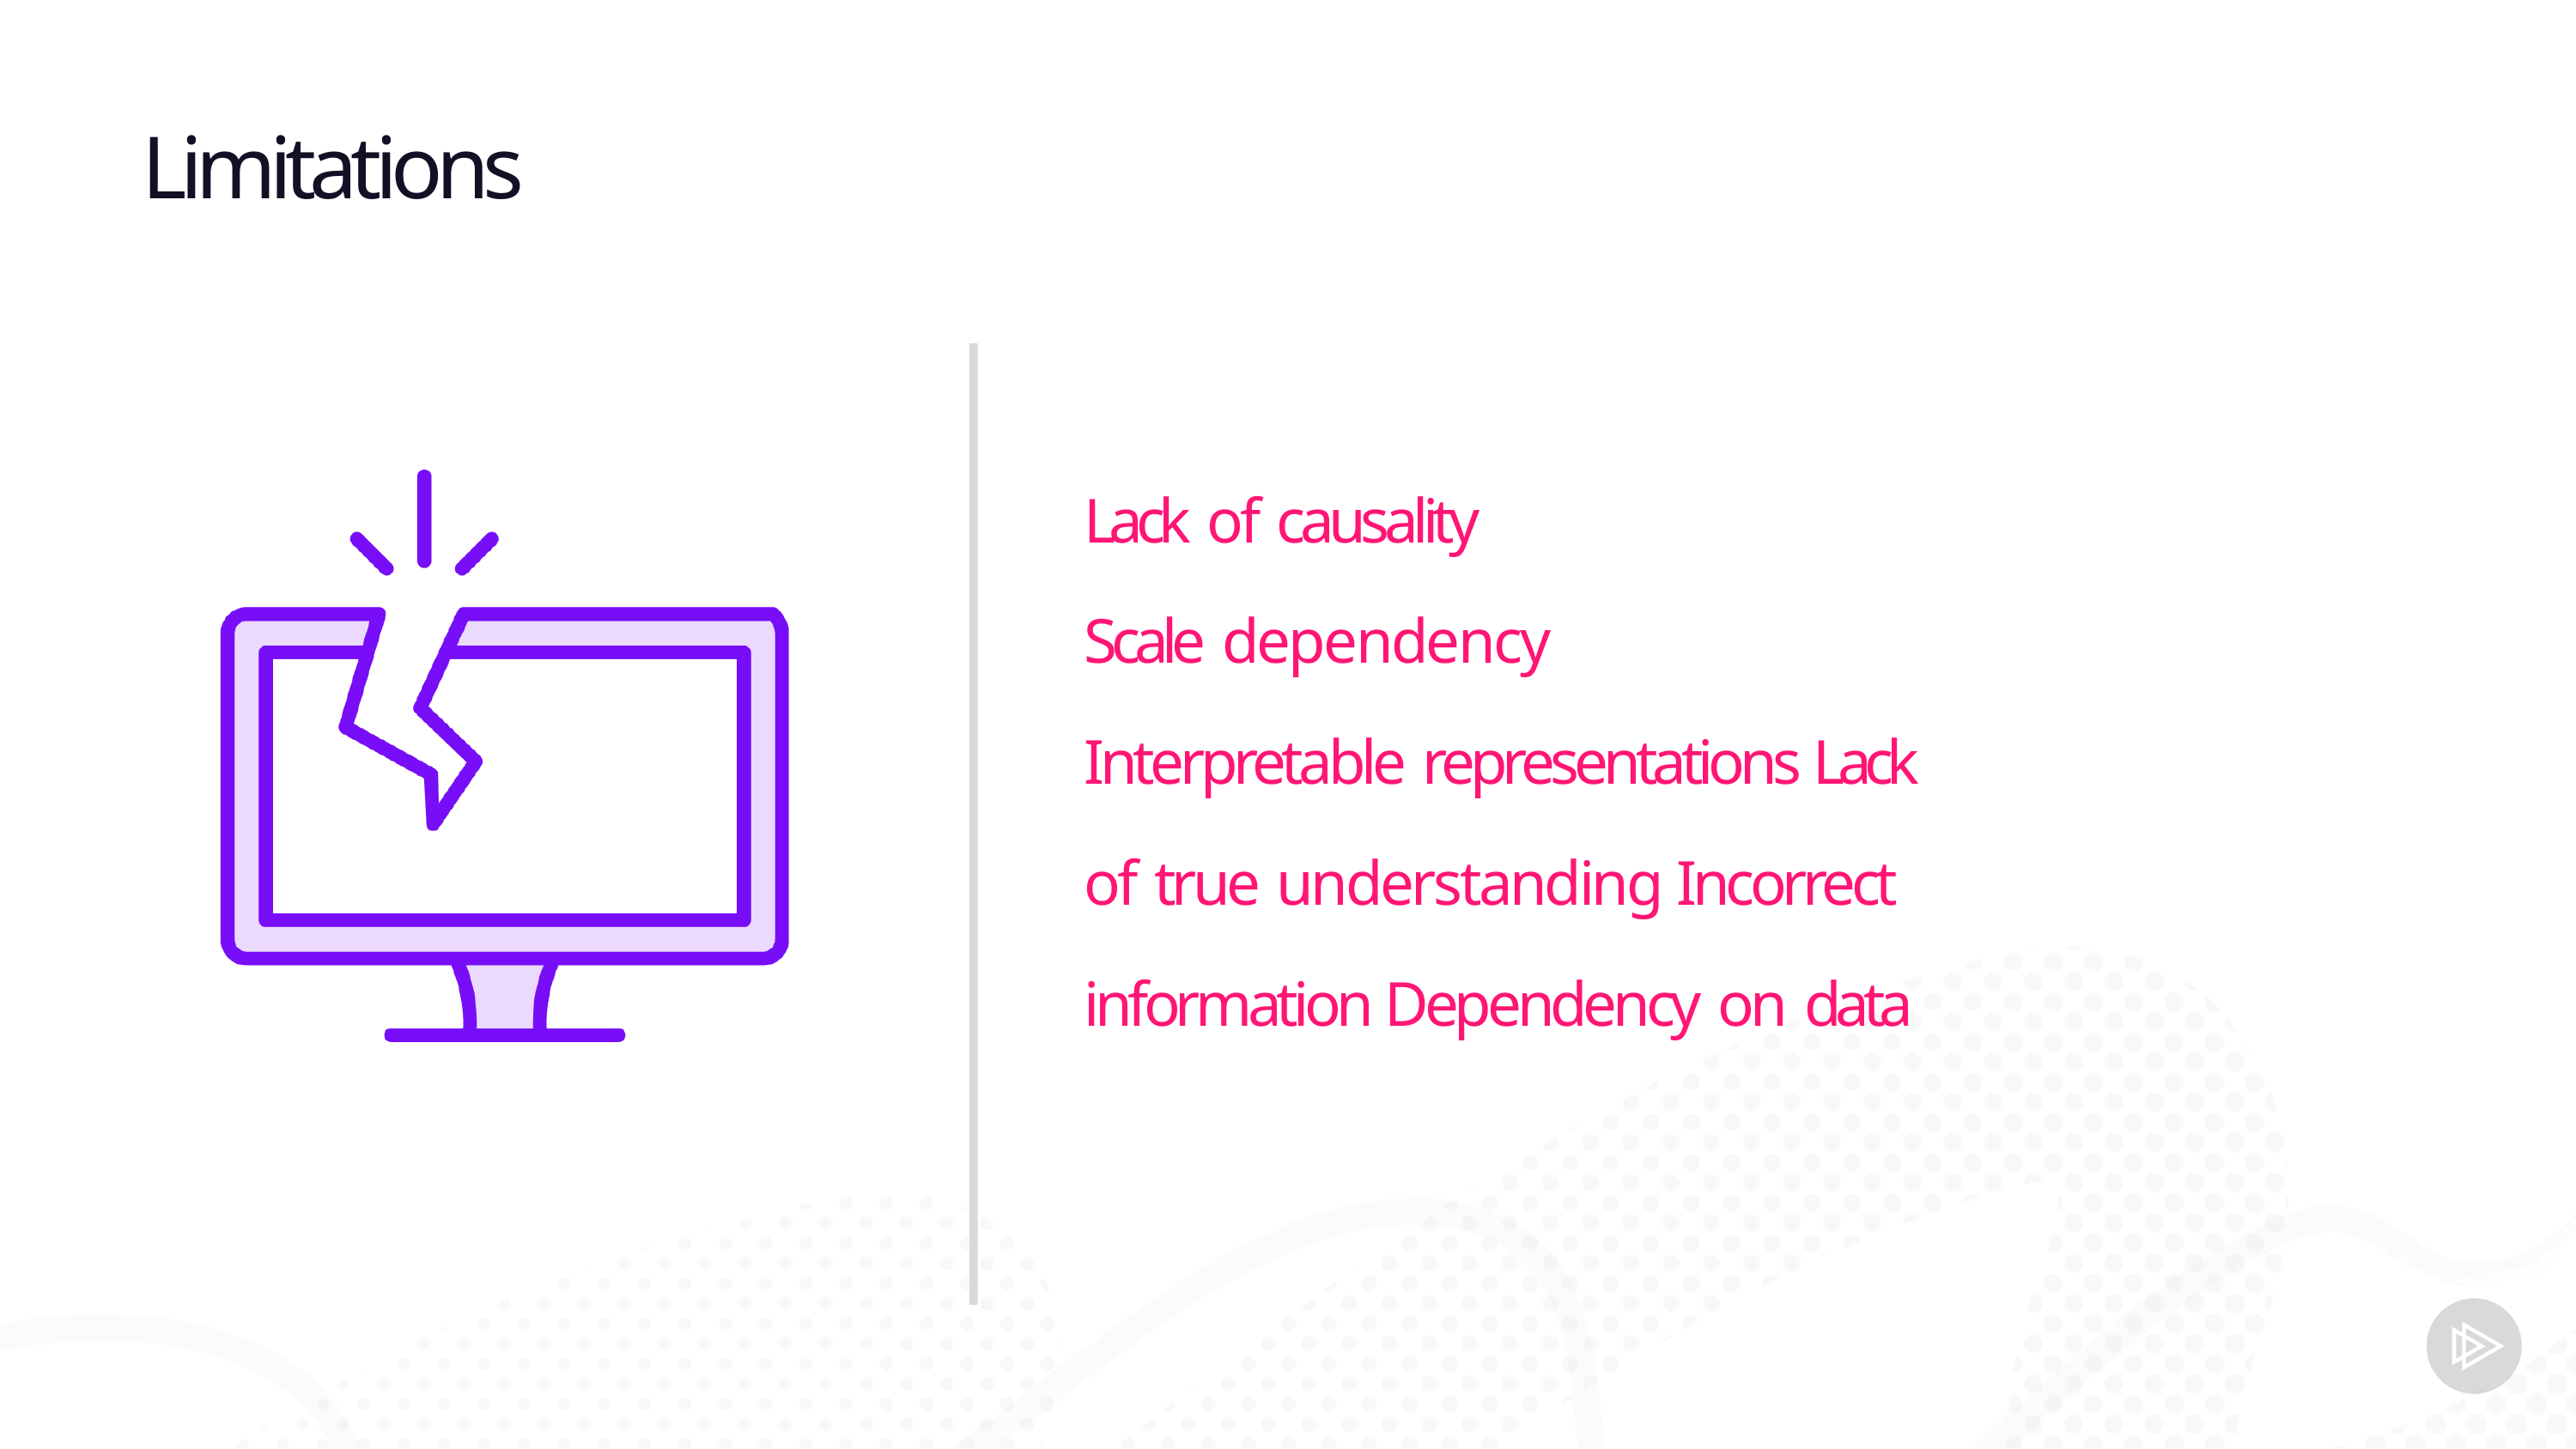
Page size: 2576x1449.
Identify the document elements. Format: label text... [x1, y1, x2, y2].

picture [0, 0, 2576, 1448]
text_box Lack of causality Scale dependency Interpretable representations Lack of true understanding Incorrect information Dependency on data [1082, 481, 1937, 1039]
title Limitations [140, 111, 1791, 355]
